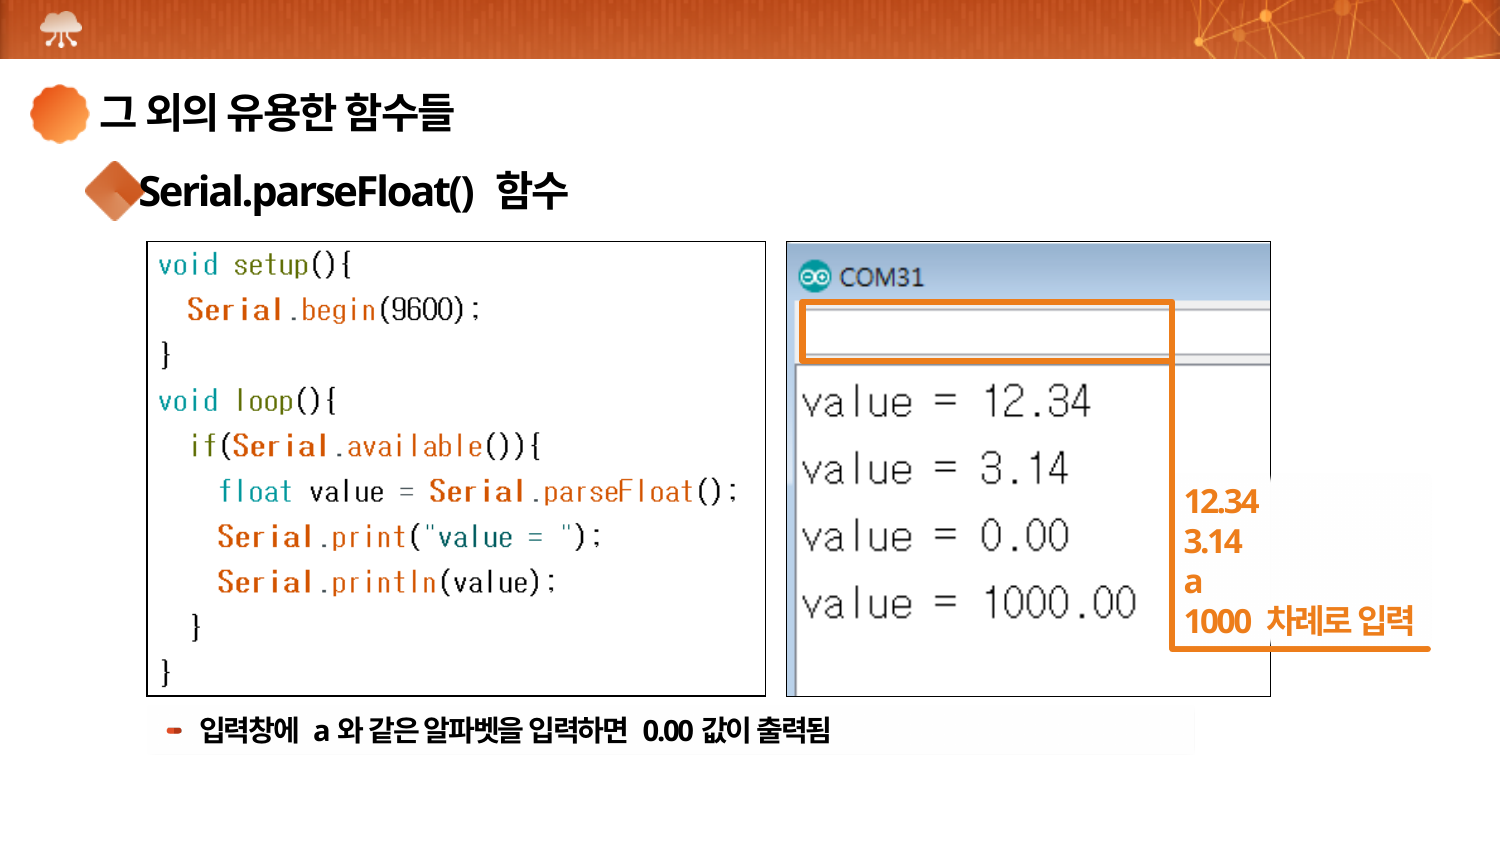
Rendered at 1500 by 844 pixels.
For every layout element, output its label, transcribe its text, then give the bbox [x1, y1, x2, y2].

text_box 아두이노의 시리얼 통신 함수들 [74, 1, 1416, 57]
picture [162, 719, 184, 741]
picture [787, 241, 1270, 696]
picture [147, 241, 766, 696]
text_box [85, 157, 577, 224]
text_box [30, 80, 1407, 147]
picture [0, 0, 1500, 59]
text_box 입력창에 a와 같은 알파벳을 입력하면 0.00값이 출력됨 [157, 716, 1186, 747]
text_box 12.34 3.14 a 1000 차례로 입력 [1275, 482, 1423, 640]
